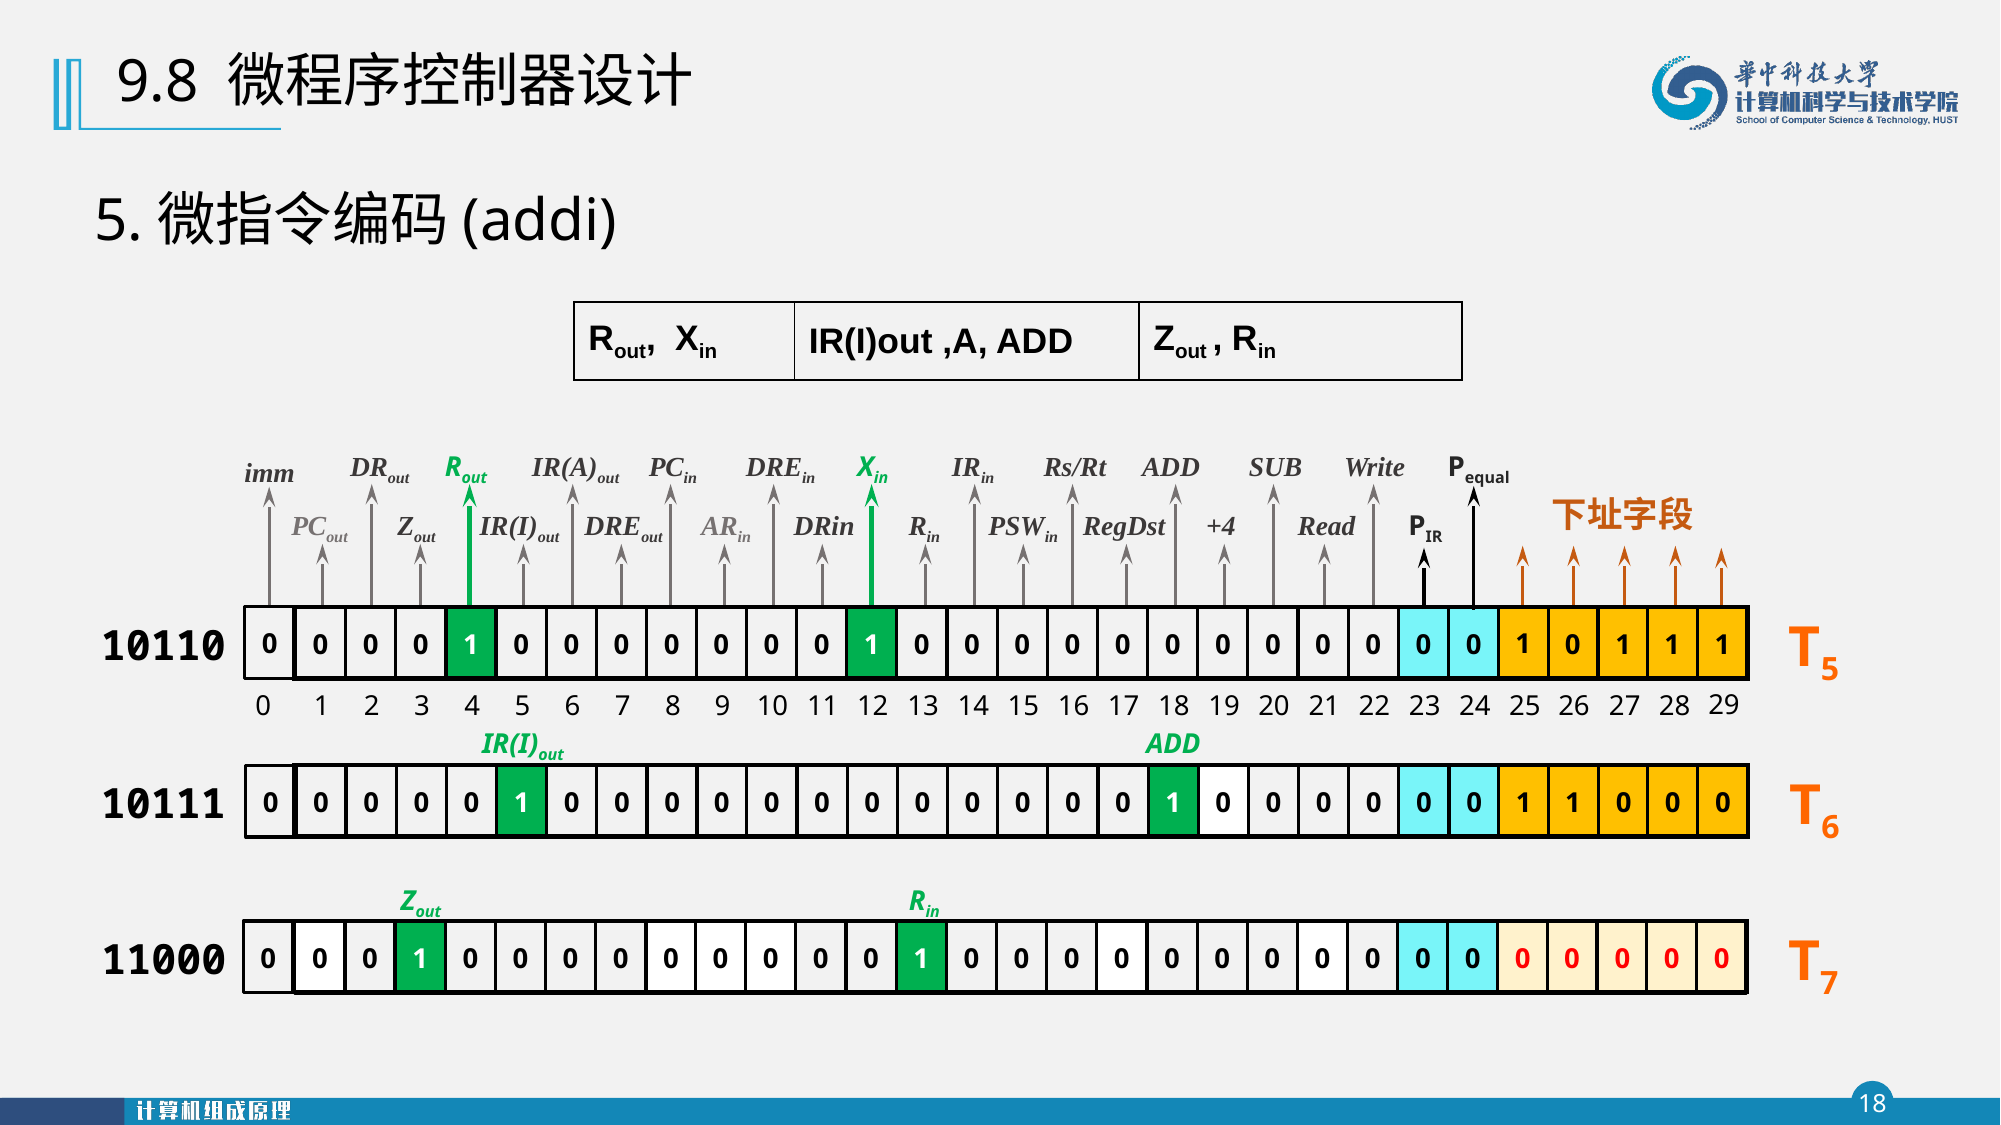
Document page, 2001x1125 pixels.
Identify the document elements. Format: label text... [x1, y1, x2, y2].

picture [1652, 56, 1958, 130]
text_box 9.8 微程序控制器设计 [101, 31, 849, 134]
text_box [89, 441, 1889, 741]
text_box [90, 719, 1889, 845]
table_header Zout , Rin [1140, 303, 1461, 379]
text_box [90, 875, 1888, 1001]
picture [1652, 56, 1678, 81]
table_header IR(I)out ,A, ADD [795, 303, 1138, 379]
table_header Rout, Xin [575, 303, 794, 379]
text_box 5.微指令编码(addi) [79, 174, 659, 260]
